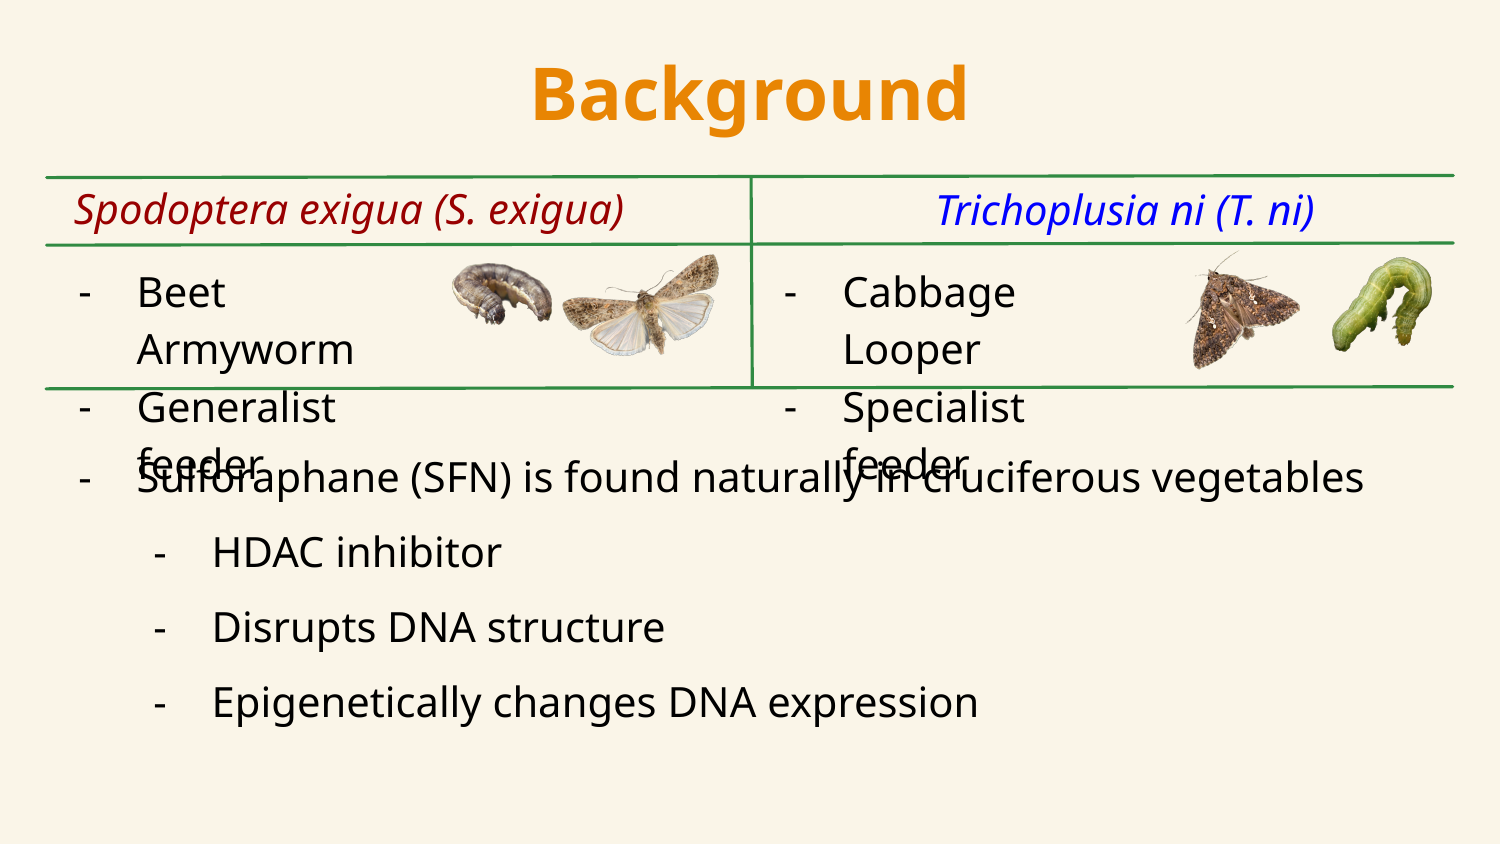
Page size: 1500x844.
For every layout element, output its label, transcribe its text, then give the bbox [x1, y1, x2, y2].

text_box Cabbage Looper Specialist feeder [757, 254, 1170, 379]
picture [1331, 257, 1432, 352]
text_box Trichoplusia ni (T. ni) [749, 168, 1500, 249]
text_box Spodoptera exigua (S. exigua) [0, 157, 750, 225]
picture [561, 253, 738, 378]
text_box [757, 242, 1454, 246]
picture [1168, 246, 1302, 371]
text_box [46, 242, 745, 246]
picture [451, 263, 552, 325]
text_box Beet Armyworm Generalist feeder [46, 253, 464, 379]
text_box Background [95, 32, 1405, 168]
text_box Sulforaphane (SFN) is found naturally in cruciferous vegetables HDAC inhibitor Disrupts DNA structure Epigenetically changes DNA expression [46, 410, 1454, 740]
